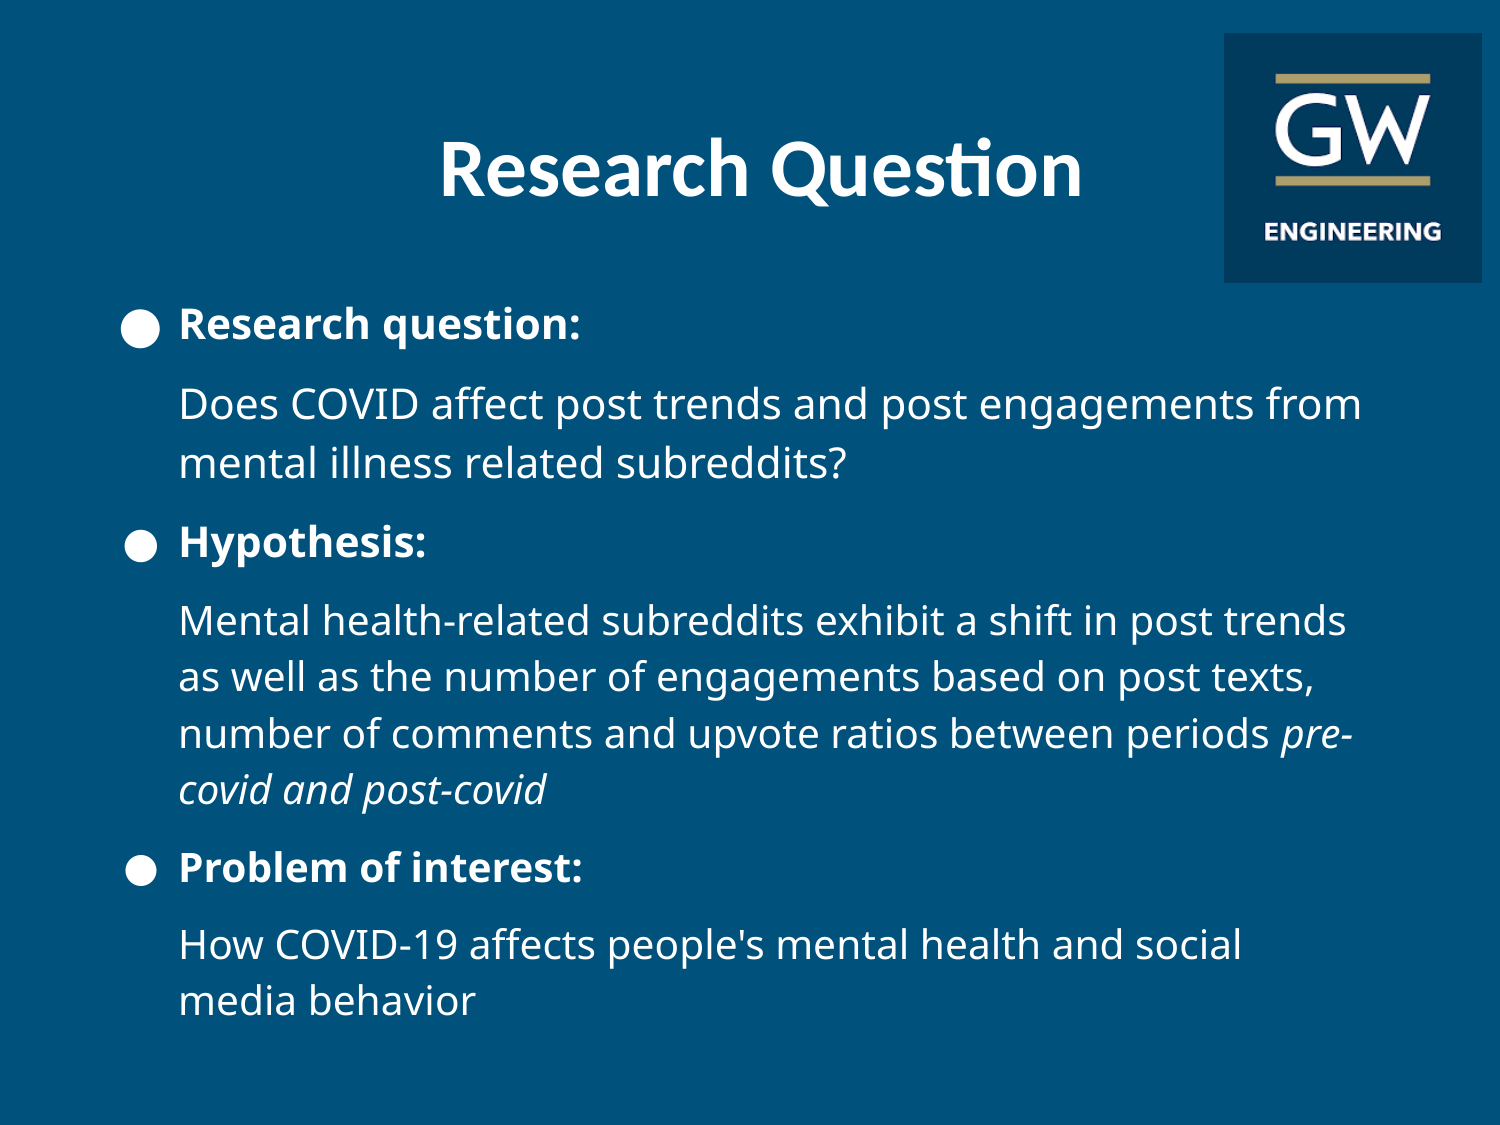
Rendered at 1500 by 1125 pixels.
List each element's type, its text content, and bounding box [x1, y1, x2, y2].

list Research question: Does COVID affect post trends and post engagements from mental illness related subreddits? Hypothesis: Mental health-related subreddits exhibit a shift in post trends as well as the number of engagements based on post texts, number of comments and upvote ratios between periods pre-covid and post-covid Problem of interest: How COVID-19 affects people's mental health and social media behavior [94, 282, 1387, 1033]
picture [1225, 34, 1481, 282]
title Research Question [116, 105, 1219, 261]
